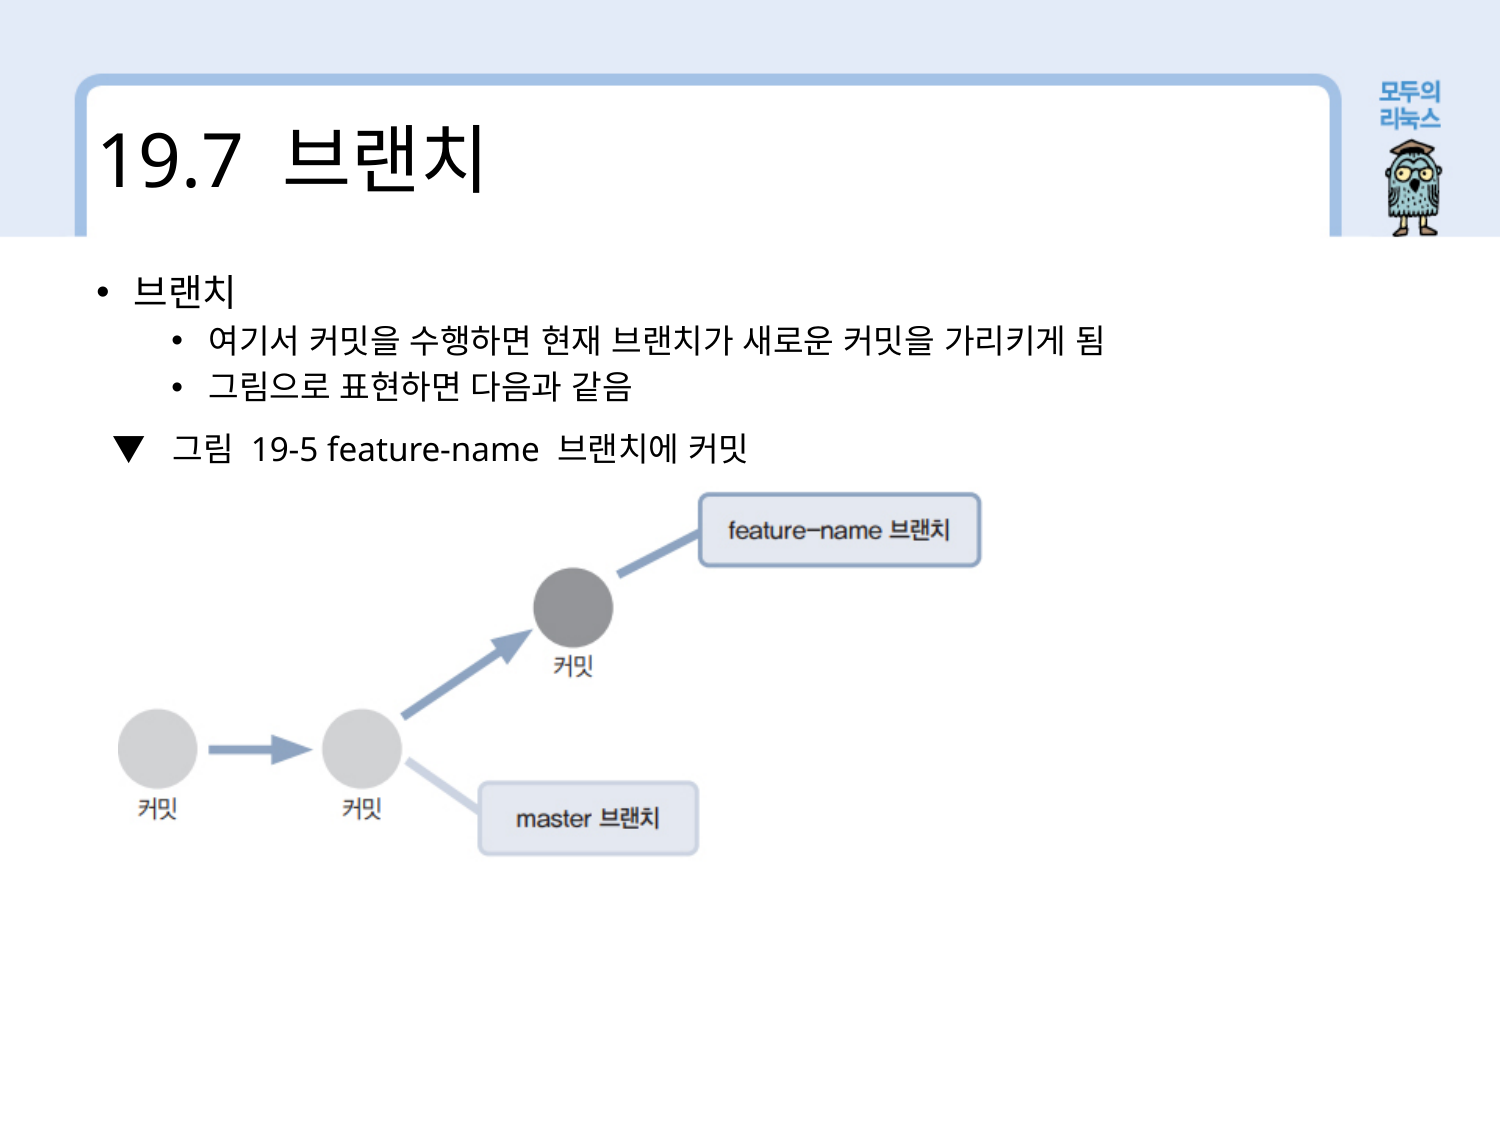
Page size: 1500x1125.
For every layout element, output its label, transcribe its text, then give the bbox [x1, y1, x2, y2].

text_box 브랜치 여기서 커밋을 수행하면 현재 브랜치가 새로운 커밋을 가리키게 됨 그림으로 표현하면 다음과 같음 [81, 266, 1367, 1024]
text_box ▼ 그림 19-5 feature-name 브랜치에 커밋 [97, 420, 1424, 486]
picture [0, 0, 1500, 1125]
text_box 19.7 브랜치 [81, 115, 1335, 221]
